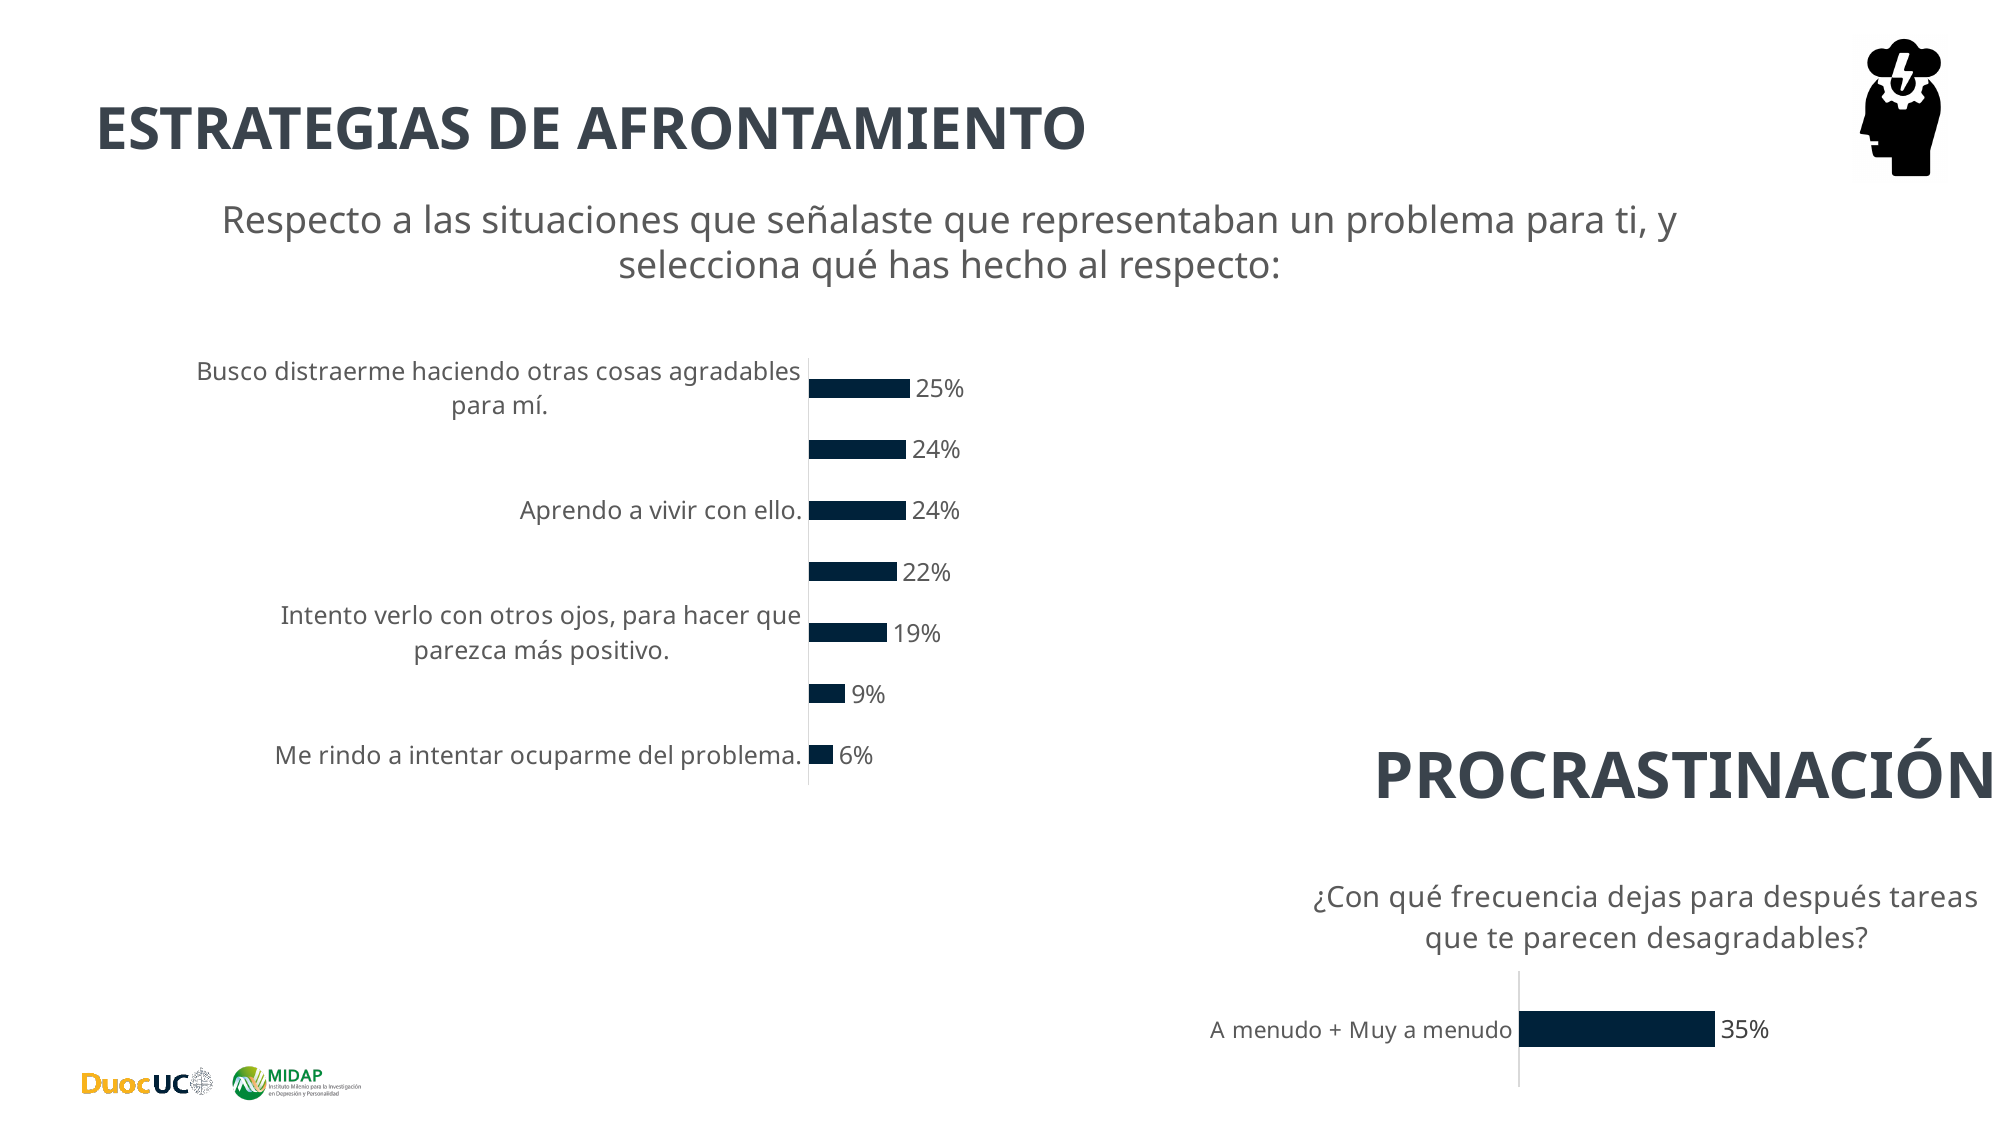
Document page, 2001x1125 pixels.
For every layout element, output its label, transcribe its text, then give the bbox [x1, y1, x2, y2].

text_box Procrastinación [1358, 706, 2000, 849]
text_box Respecto a las situaciones que señalaste que representaban un problema para ti, y selecciona qué has hecho al respecto: [142, 188, 1758, 294]
title Estrategias de afrontamiento [80, 59, 1990, 202]
picture [1852, 34, 1948, 183]
chart [191, 294, 2000, 1093]
picture [80, 1051, 392, 1115]
